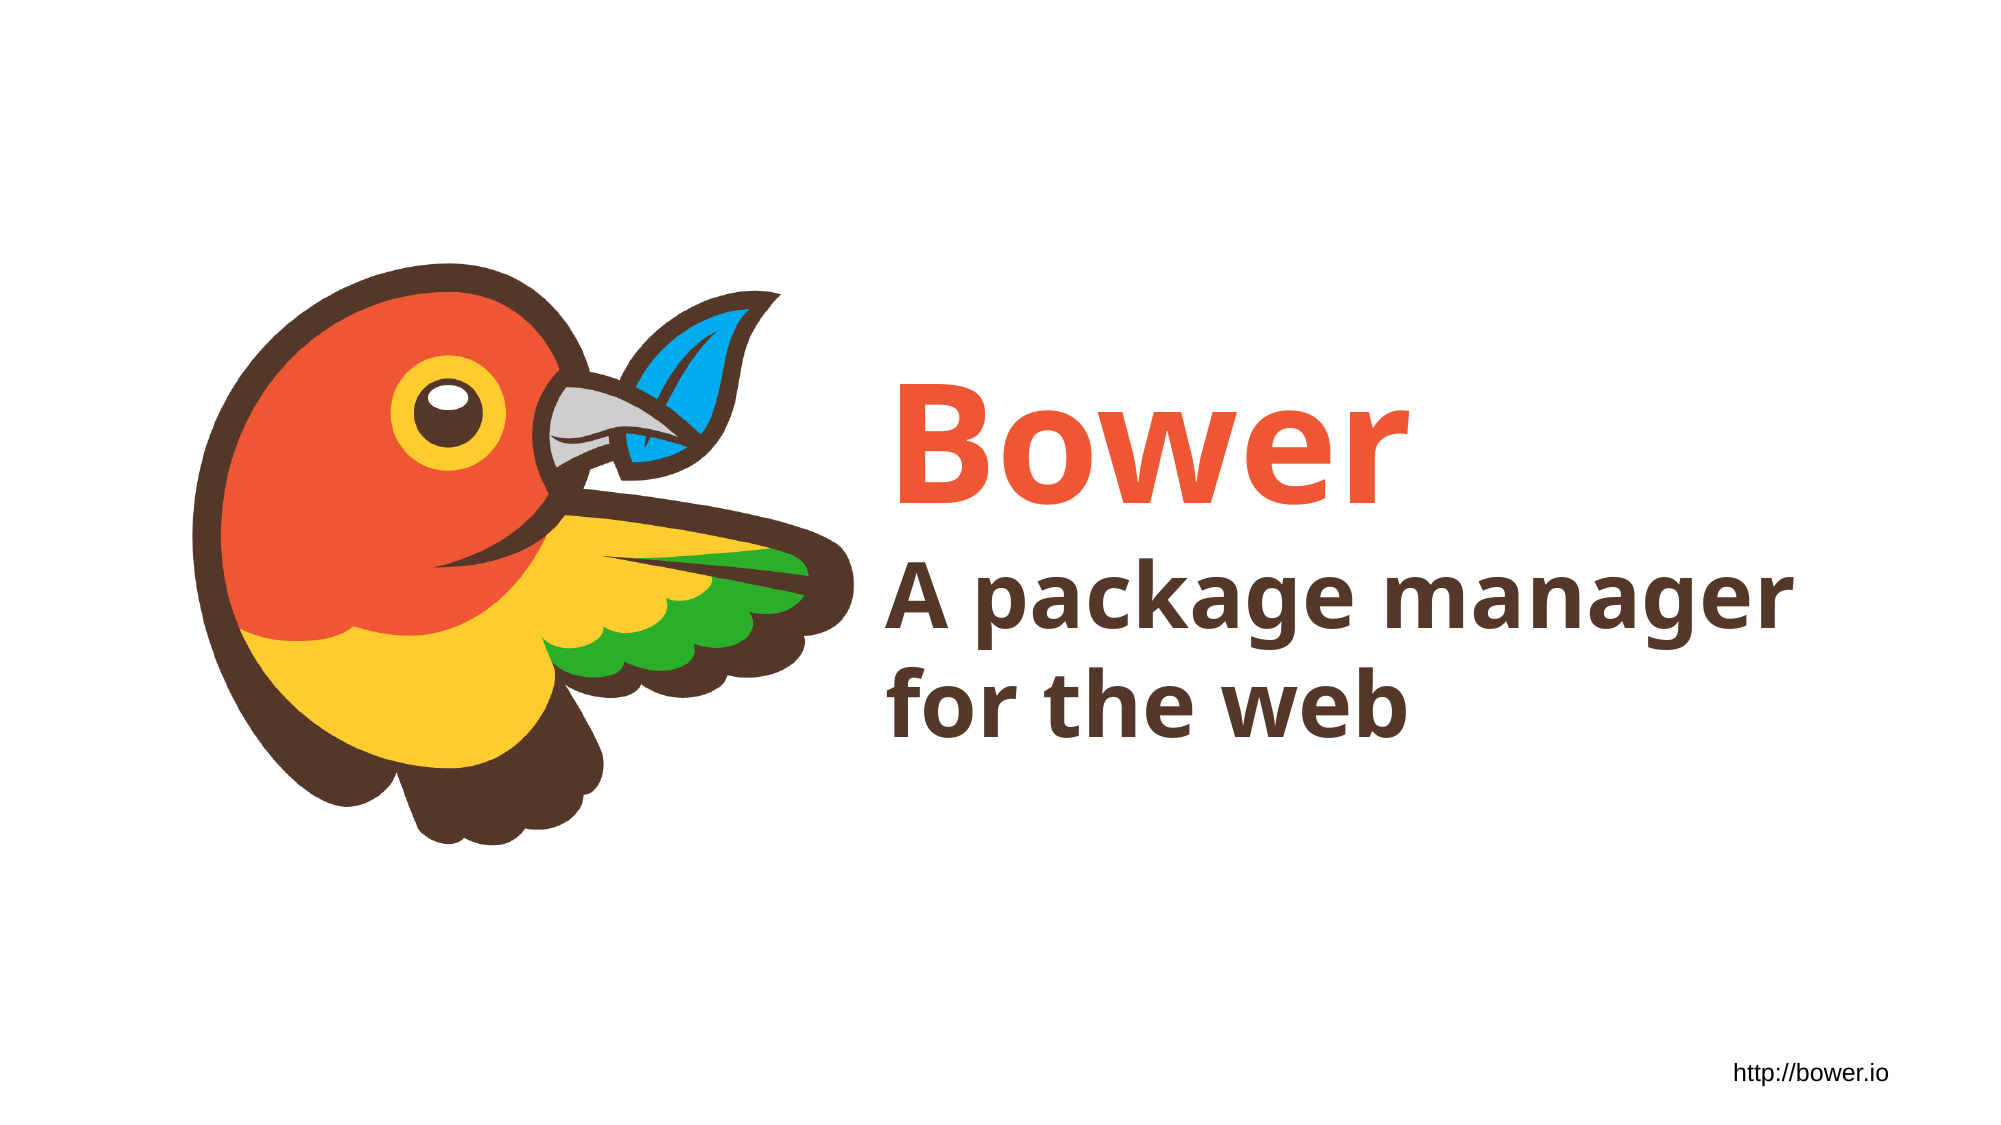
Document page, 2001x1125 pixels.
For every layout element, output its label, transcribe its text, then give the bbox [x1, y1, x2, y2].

picture [191, 262, 855, 846]
text_box http://bower.io [1718, 1049, 1905, 1095]
text_box Bower A package manager for the web [870, 329, 1871, 764]
